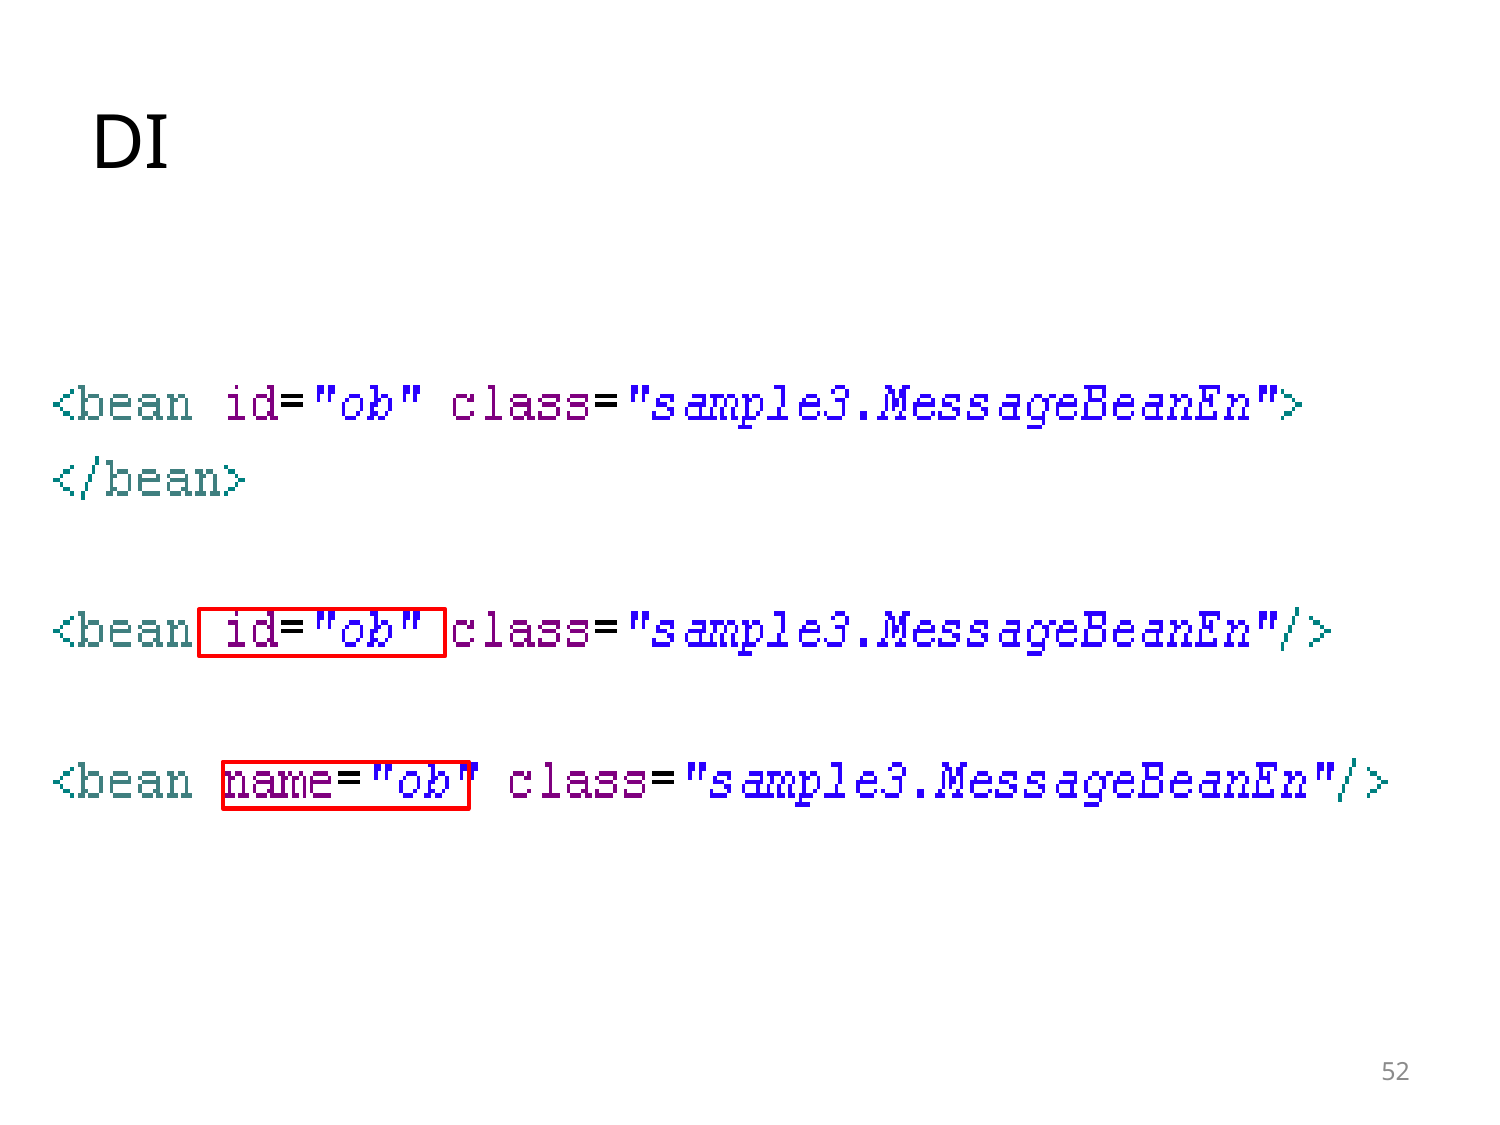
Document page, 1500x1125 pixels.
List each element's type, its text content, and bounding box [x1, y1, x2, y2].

slide_number 52 [1074, 1042, 1425, 1103]
title DI [75, 45, 1425, 233]
picture [21, 362, 1442, 856]
